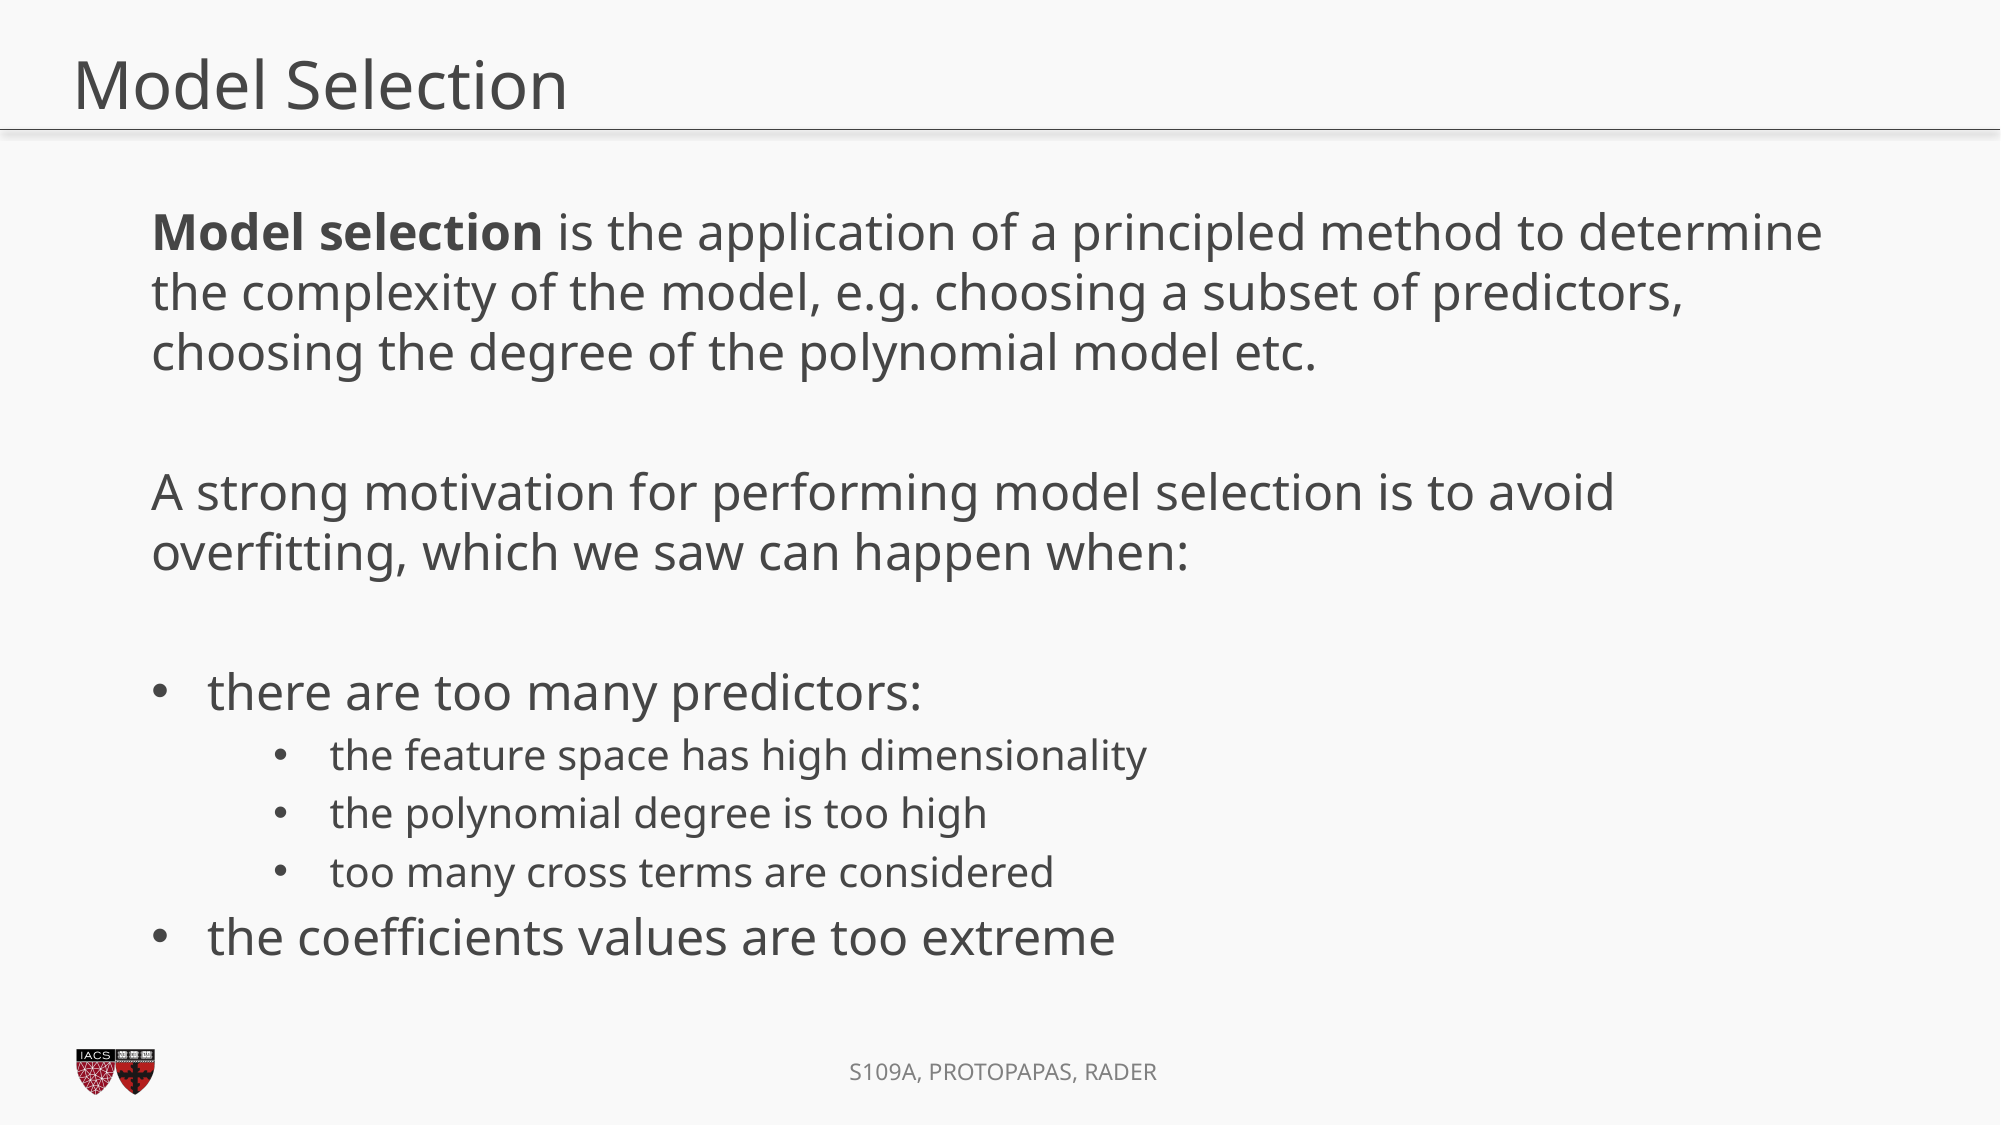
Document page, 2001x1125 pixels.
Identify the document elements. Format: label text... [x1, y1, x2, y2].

title Model Selection [57, 35, 1943, 162]
picture [75, 1049, 155, 1095]
list Model selection is the application of a principled method to determine the complexity of the model, e.g. choosing a subset of predictors, choosing the degree of the polynomial model etc. A strong motivation for performing model selection is to avoid overfitting, which we saw can happen when: there are too many predictors: the feature space has high dimensionality the polynomial degree is too high too many cross terms are considered the coefficients values are too extreme [136, 193, 1900, 540]
